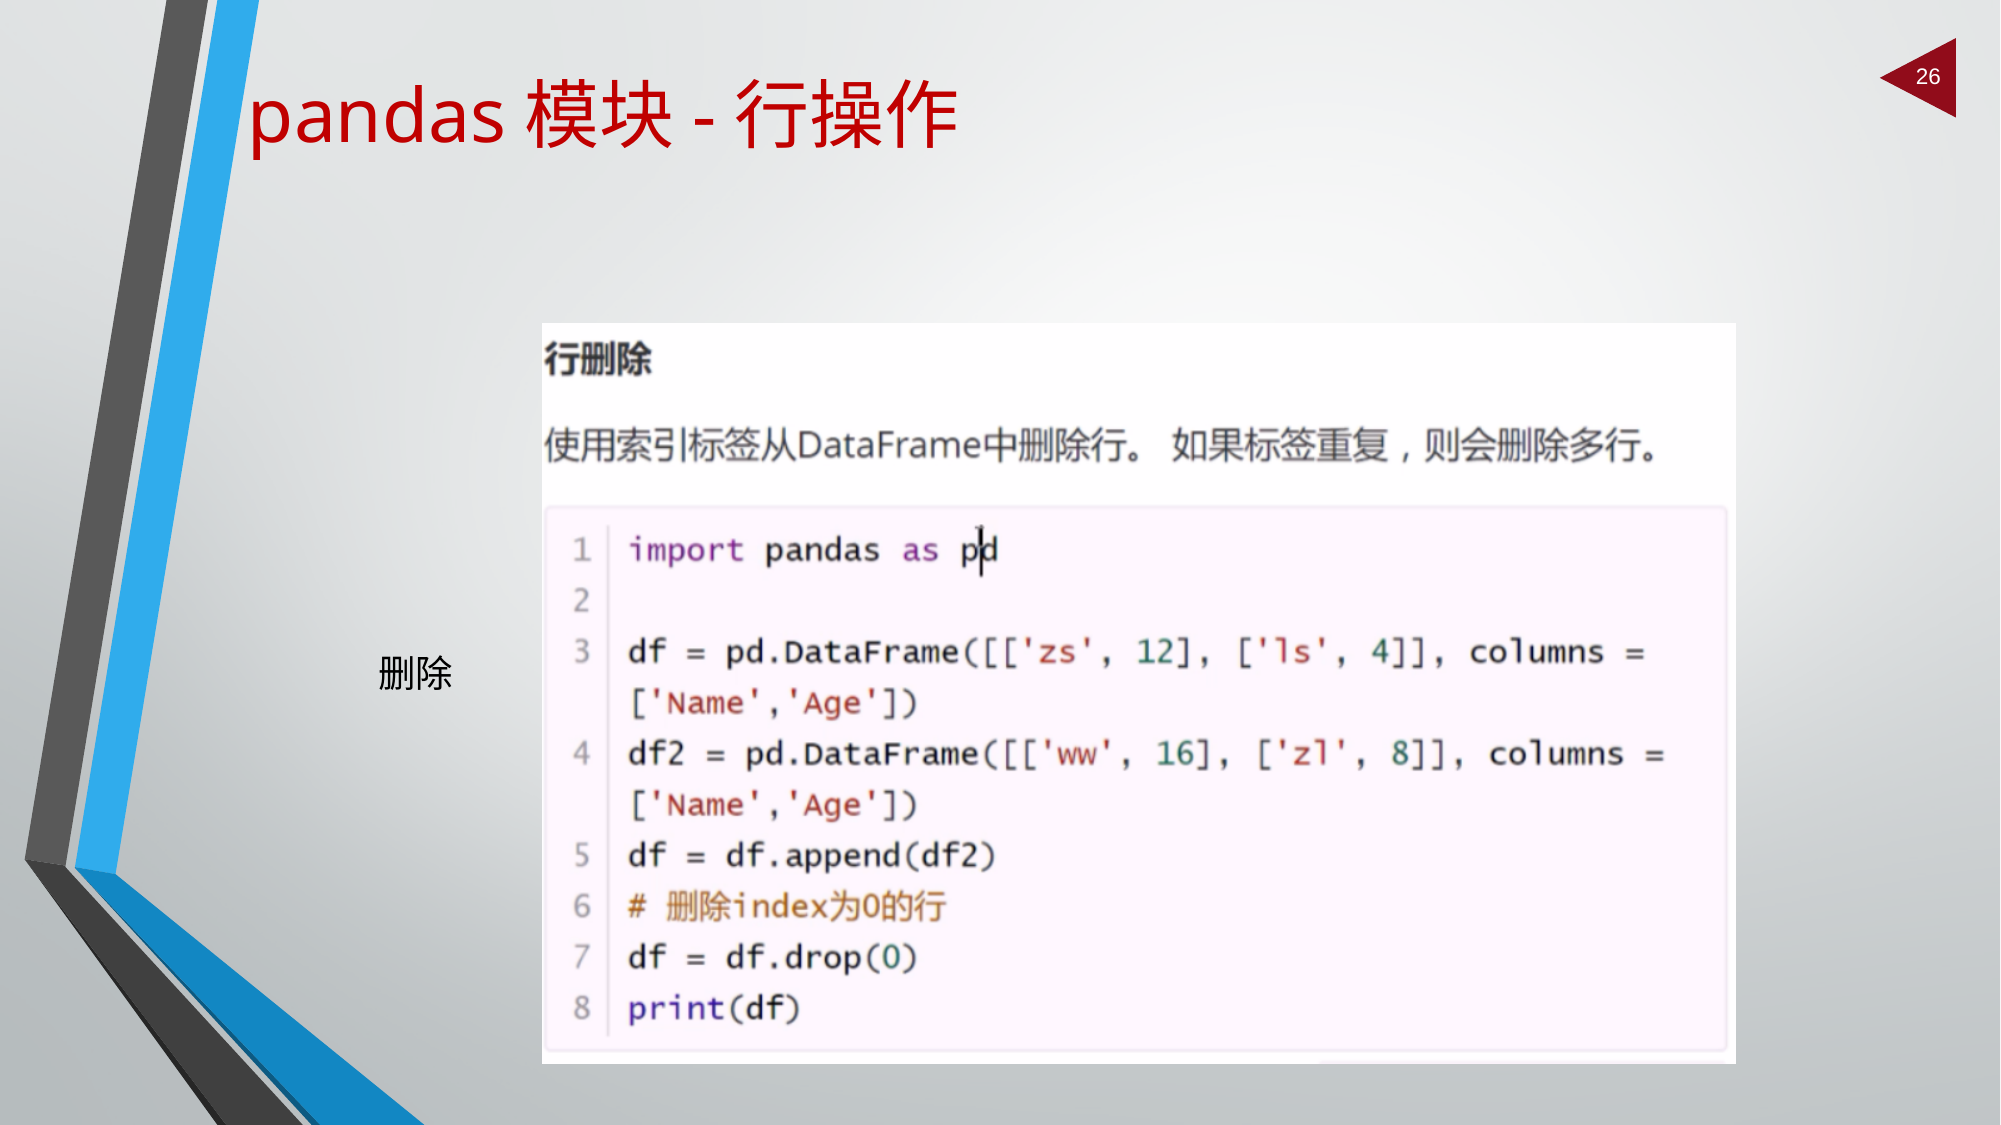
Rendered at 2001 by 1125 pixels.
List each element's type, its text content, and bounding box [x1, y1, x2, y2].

picture [542, 322, 1736, 1064]
list 删除 [363, 281, 1680, 1064]
text_box pandas模块-行操作 [233, 60, 1502, 203]
